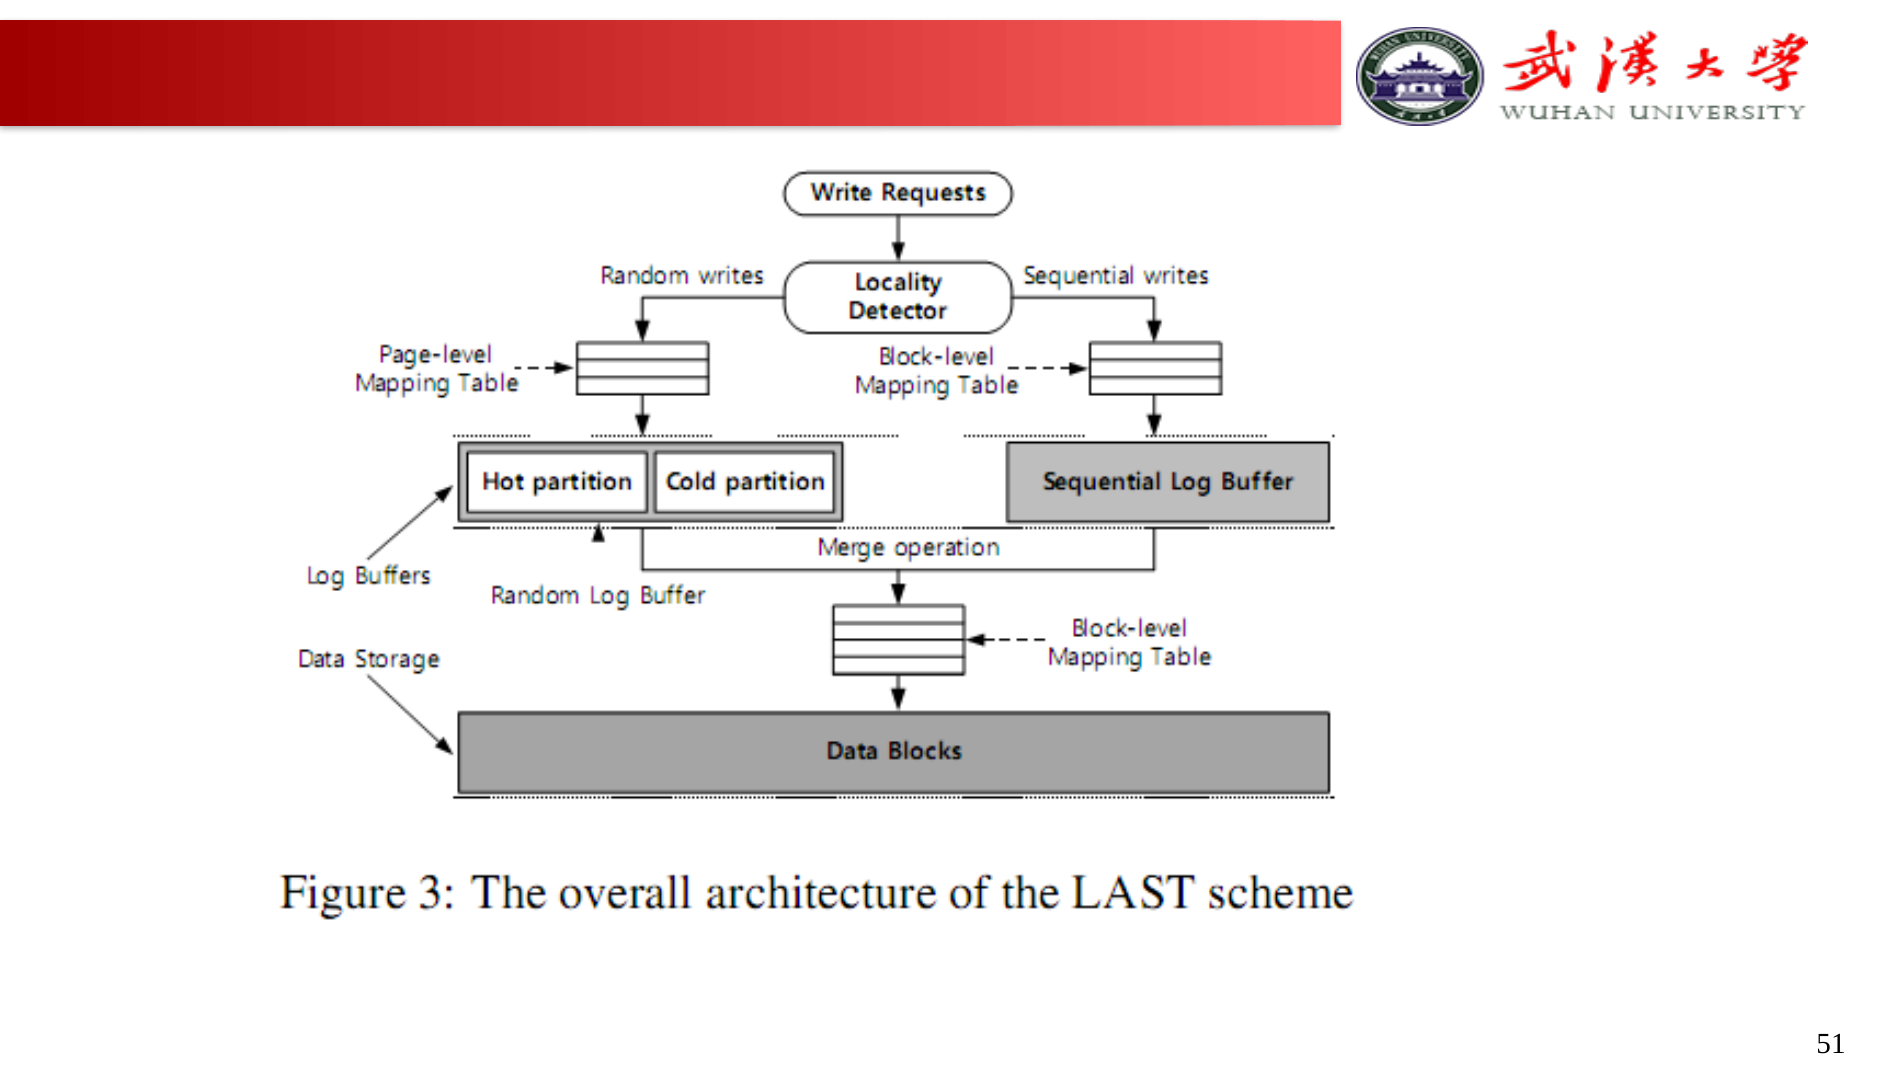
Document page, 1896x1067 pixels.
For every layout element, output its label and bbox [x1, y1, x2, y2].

list [274, 154, 1368, 925]
picture [1356, 27, 1808, 126]
